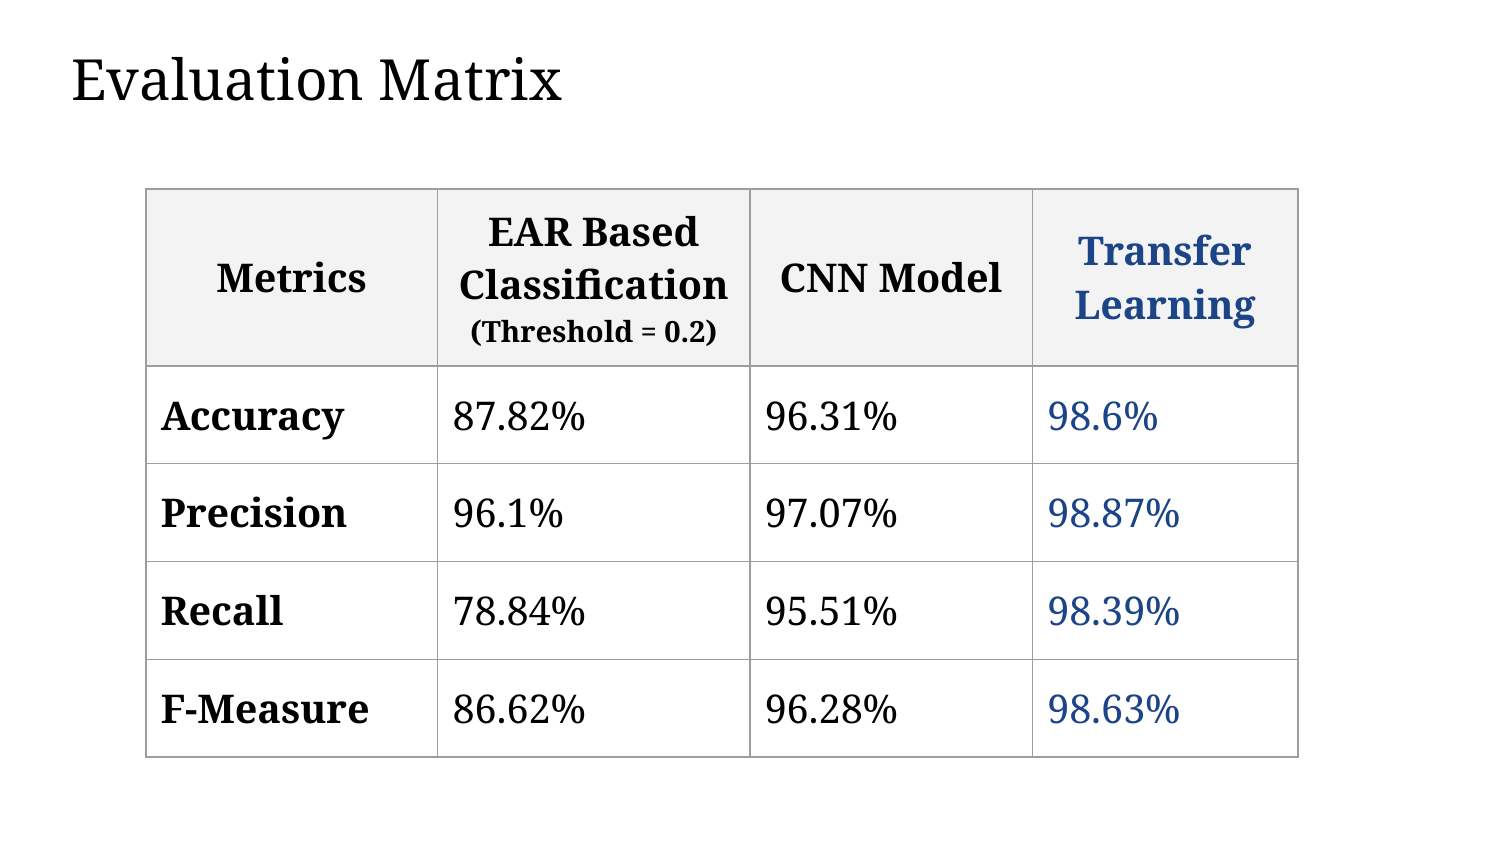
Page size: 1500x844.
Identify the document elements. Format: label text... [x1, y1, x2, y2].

table_cell 86.62% [438, 660, 749, 756]
table_cell 96.31% [751, 367, 1032, 463]
table_cell 87.82% [438, 367, 749, 463]
table_cell 98.6% [1033, 367, 1297, 463]
table_cell 97.07% [751, 464, 1032, 561]
table_cell Accuracy [147, 367, 437, 463]
table_cell 98.63% [1033, 660, 1297, 756]
table_cell 96.28% [751, 660, 1032, 756]
table_cell 78.84% [438, 562, 749, 659]
table_cell 95.51% [751, 562, 1032, 659]
table_cell Recall [147, 562, 437, 659]
table_header CNN Model [751, 210, 1032, 365]
table_cell 98.39% [1033, 562, 1297, 659]
table_header Metrics [147, 210, 437, 365]
table_header EAR Based Classification (Threshold = 0.2) [438, 210, 749, 365]
table_header Transfer Learning [1033, 210, 1297, 365]
table_cell 98.87% [1033, 464, 1297, 561]
title Evaluation Matrix [56, 28, 1500, 210]
table_cell Precision [147, 464, 437, 561]
table_cell 96.1% [438, 464, 749, 561]
table_cell F-Measure [147, 660, 437, 756]
